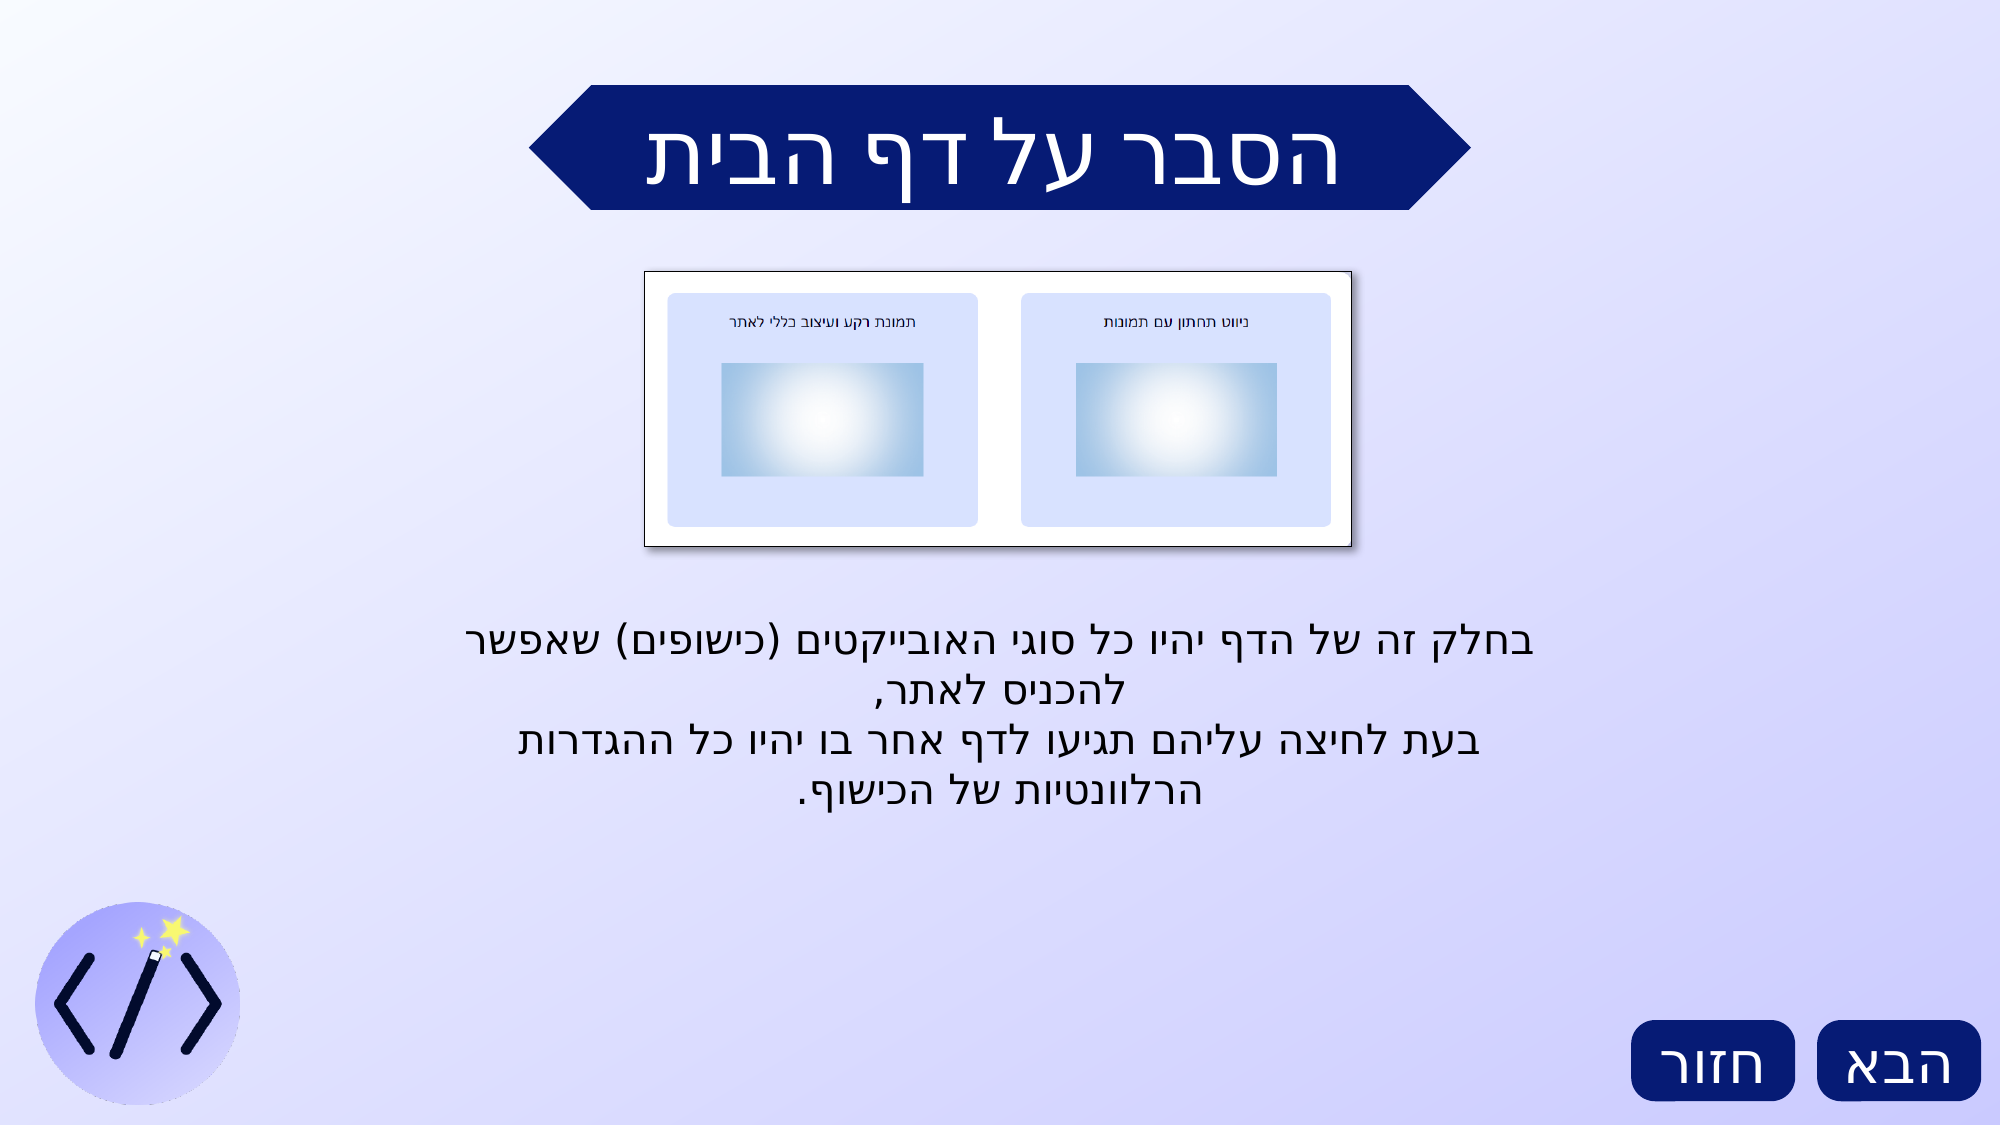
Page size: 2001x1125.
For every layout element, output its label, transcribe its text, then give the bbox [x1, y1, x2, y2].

picture [644, 270, 1352, 547]
text_box חזור [1630, 1019, 1797, 1103]
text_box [528, 85, 1471, 212]
picture [35, 902, 240, 1105]
text_box הבא [1816, 1019, 1983, 1103]
text_box בחלק זה של הדף יהיו כל סוגי האובייקטים (כישופים) שאפשר להכניס לאתר, בעת לחיצה עליהם תגיעו לדף אחר בו יהיו כל ההגדרות הרלוונטיות של הכישוף. [414, 605, 1586, 820]
